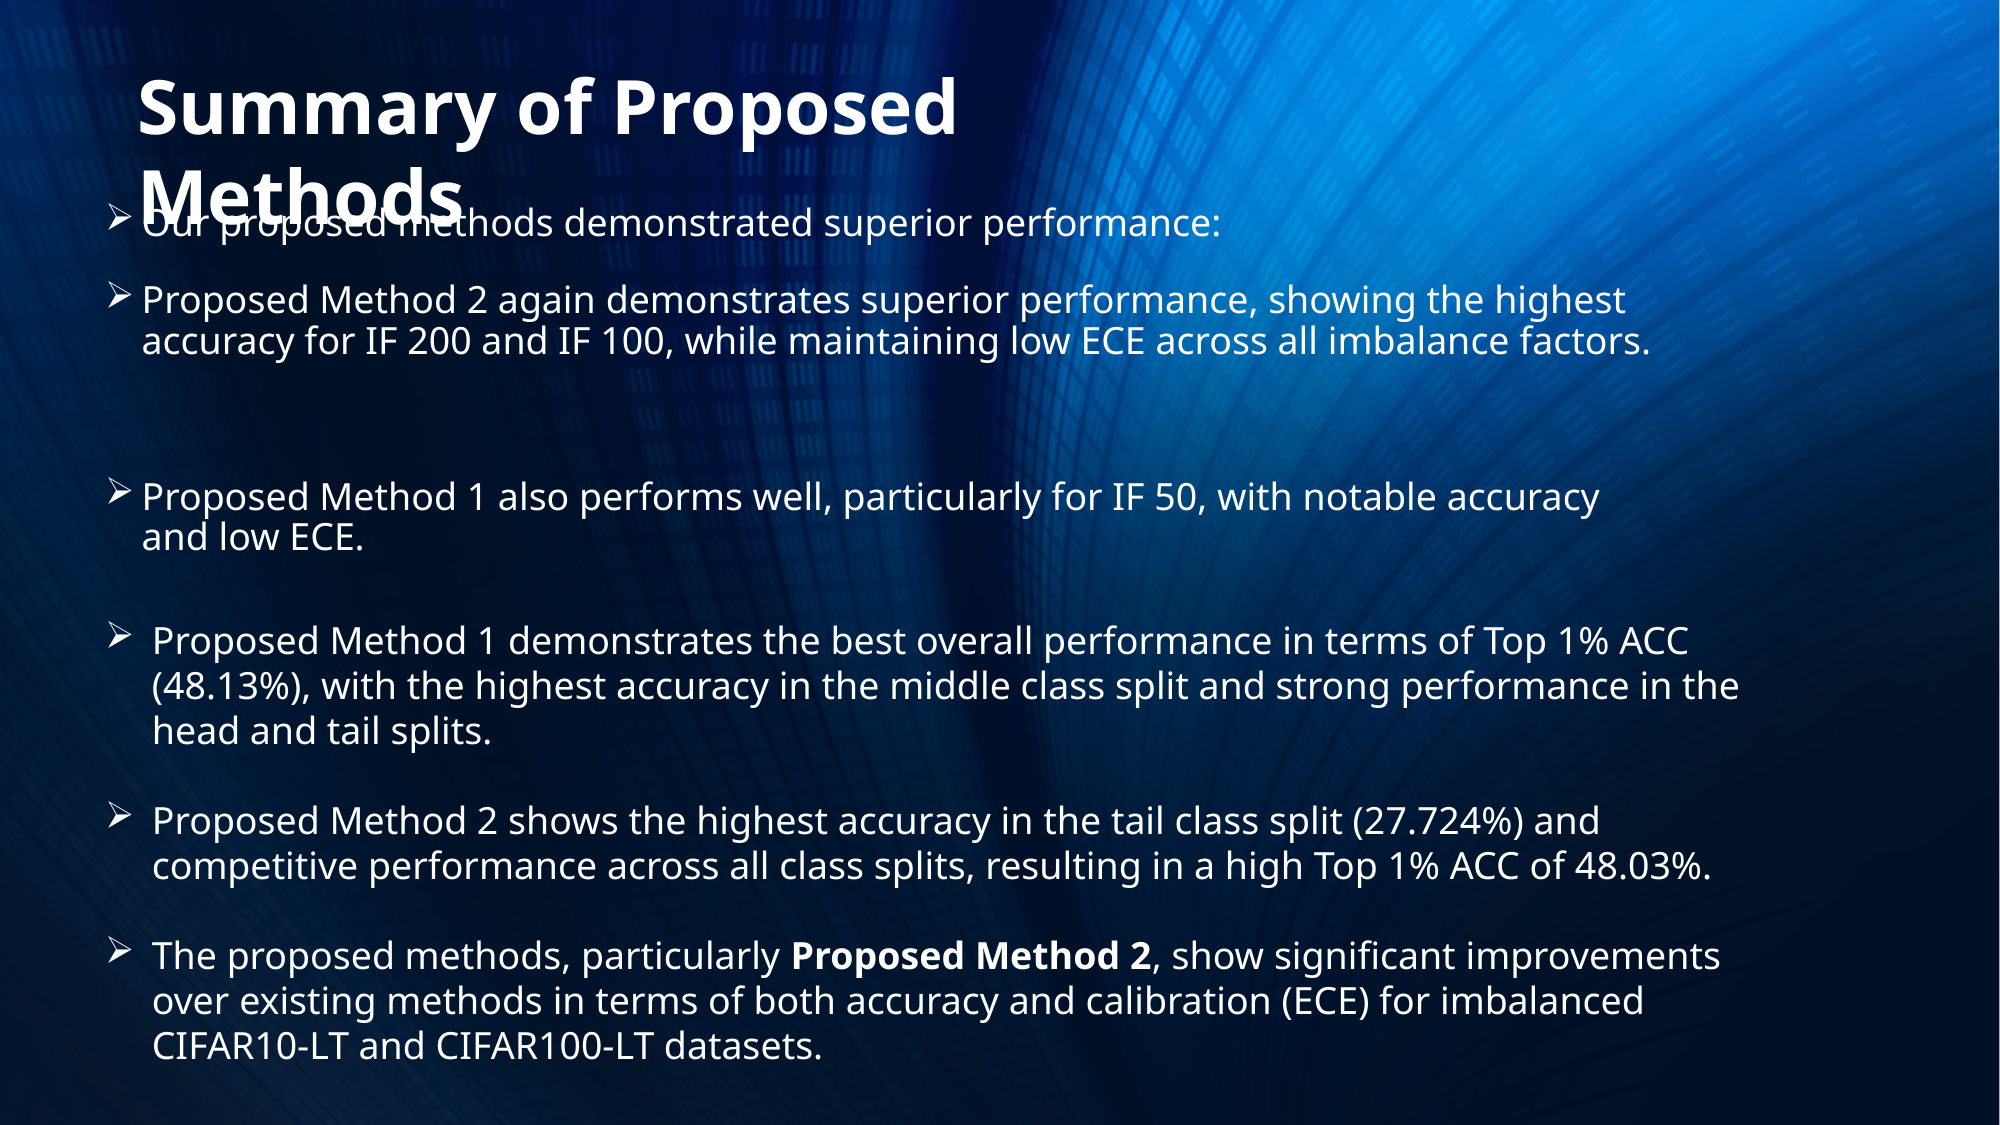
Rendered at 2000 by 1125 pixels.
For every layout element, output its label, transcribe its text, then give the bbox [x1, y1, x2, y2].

picture [0, 0, 2000, 1125]
text_box Summary of Proposed Methods [122, 52, 1239, 248]
text_box Our proposed methods demonstrated superior performance: Proposed Method 2 again demonstrates superior performance, showing the highest accuracy for IF 200 and IF 100, while maintaining low ECE across all imbalance factors. Proposed Method 1 also performs well, particularly for IF 50, with notable accuracy and low ECE. [90, 196, 1673, 563]
text_box Proposed Method 1 demonstrates the best overall performance in terms of Top 1% ACC (48.13%), with the highest accuracy in the middle class split and strong performance in the head and tail splits. Proposed Method 2 shows the highest accuracy in the tail class split (27.724%) and competitive performance across all class splits, resulting in a high Top 1% ACC of 48.03%. The proposed methods, particularly Proposed Method 2, show significant improvements over existing methods in terms of both accuracy and calibration (ECE) for imbalanced CIFAR10-LT and CIFAR100-LT datasets. [90, 609, 1795, 1120]
